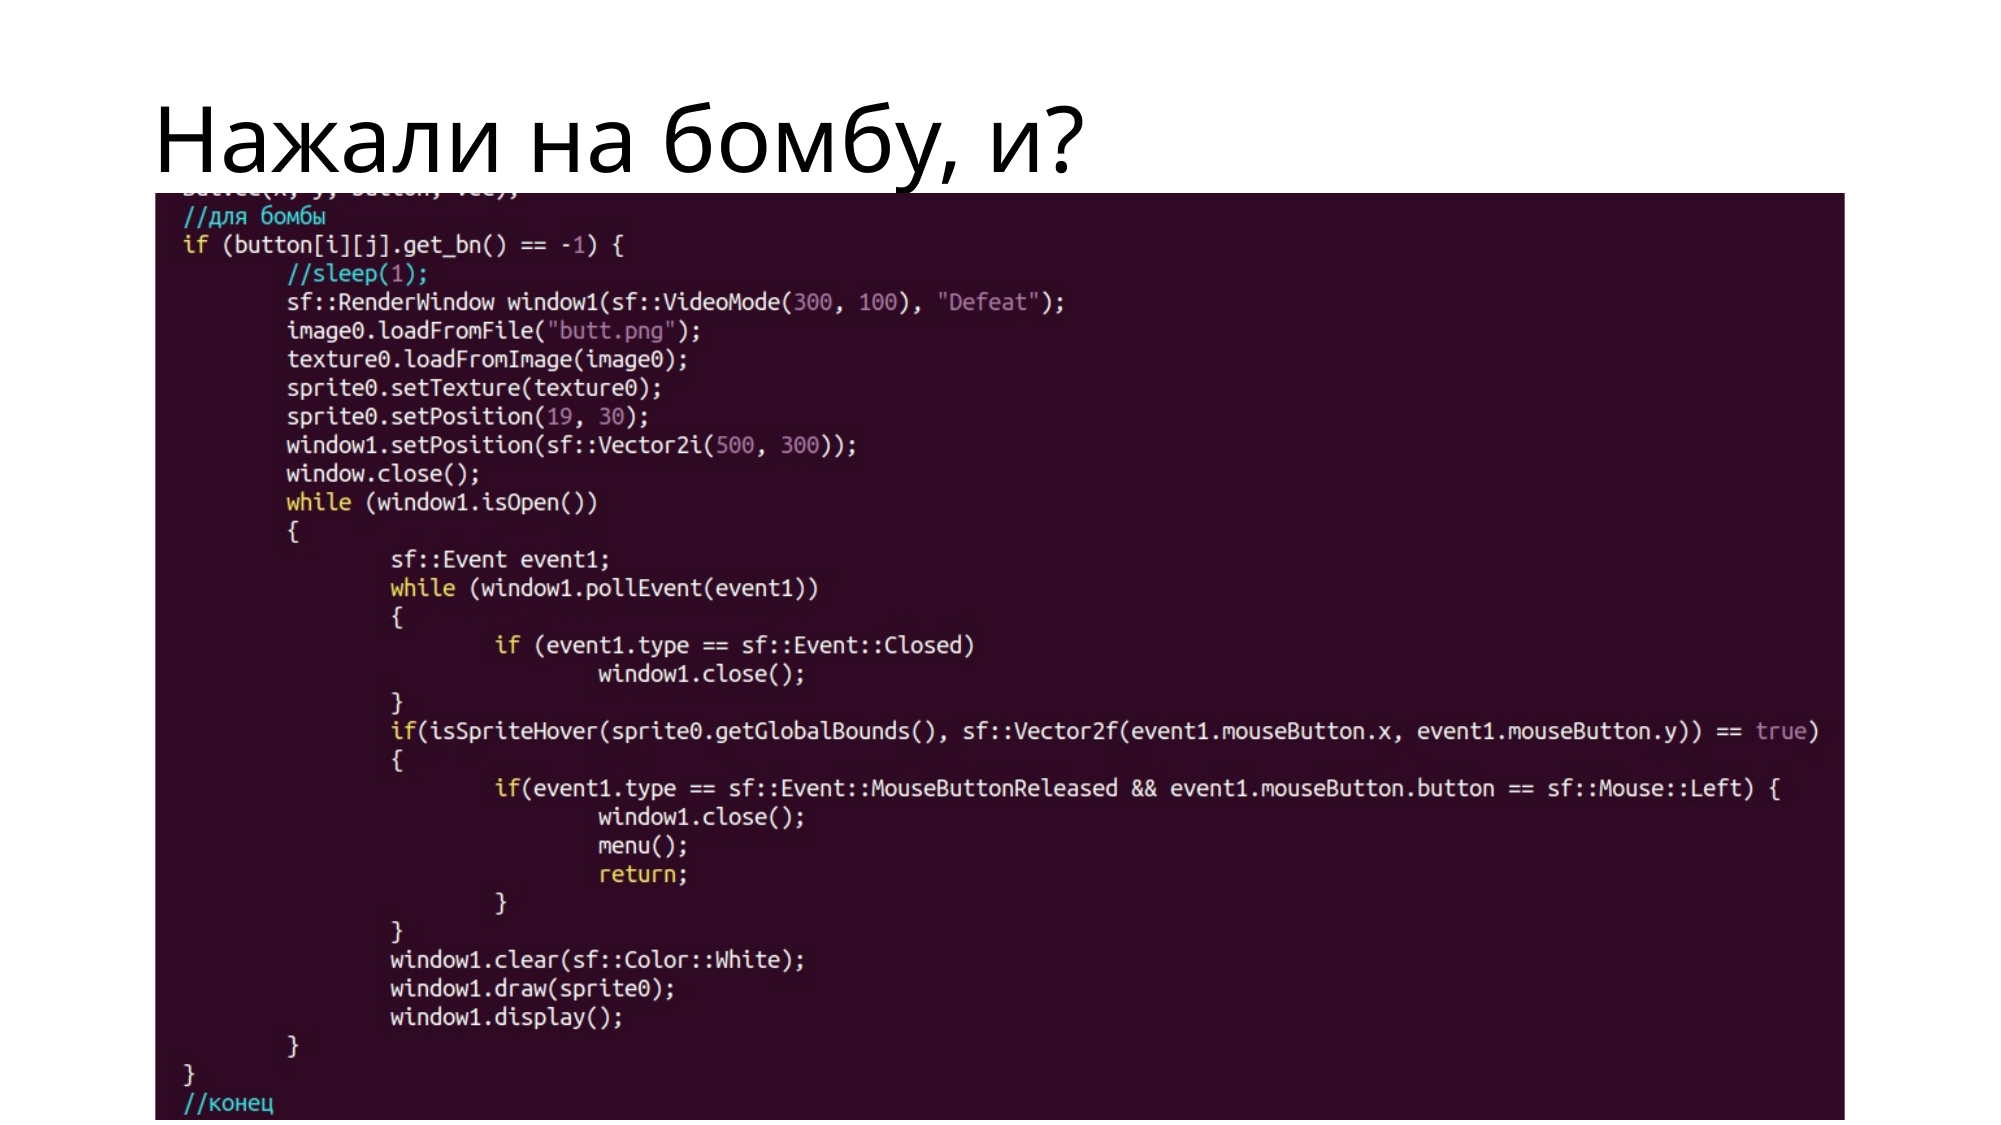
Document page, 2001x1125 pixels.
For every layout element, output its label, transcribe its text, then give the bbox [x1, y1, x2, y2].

picture [155, 193, 1845, 1120]
title Нажали на бомбу, и? [137, 59, 1863, 226]
